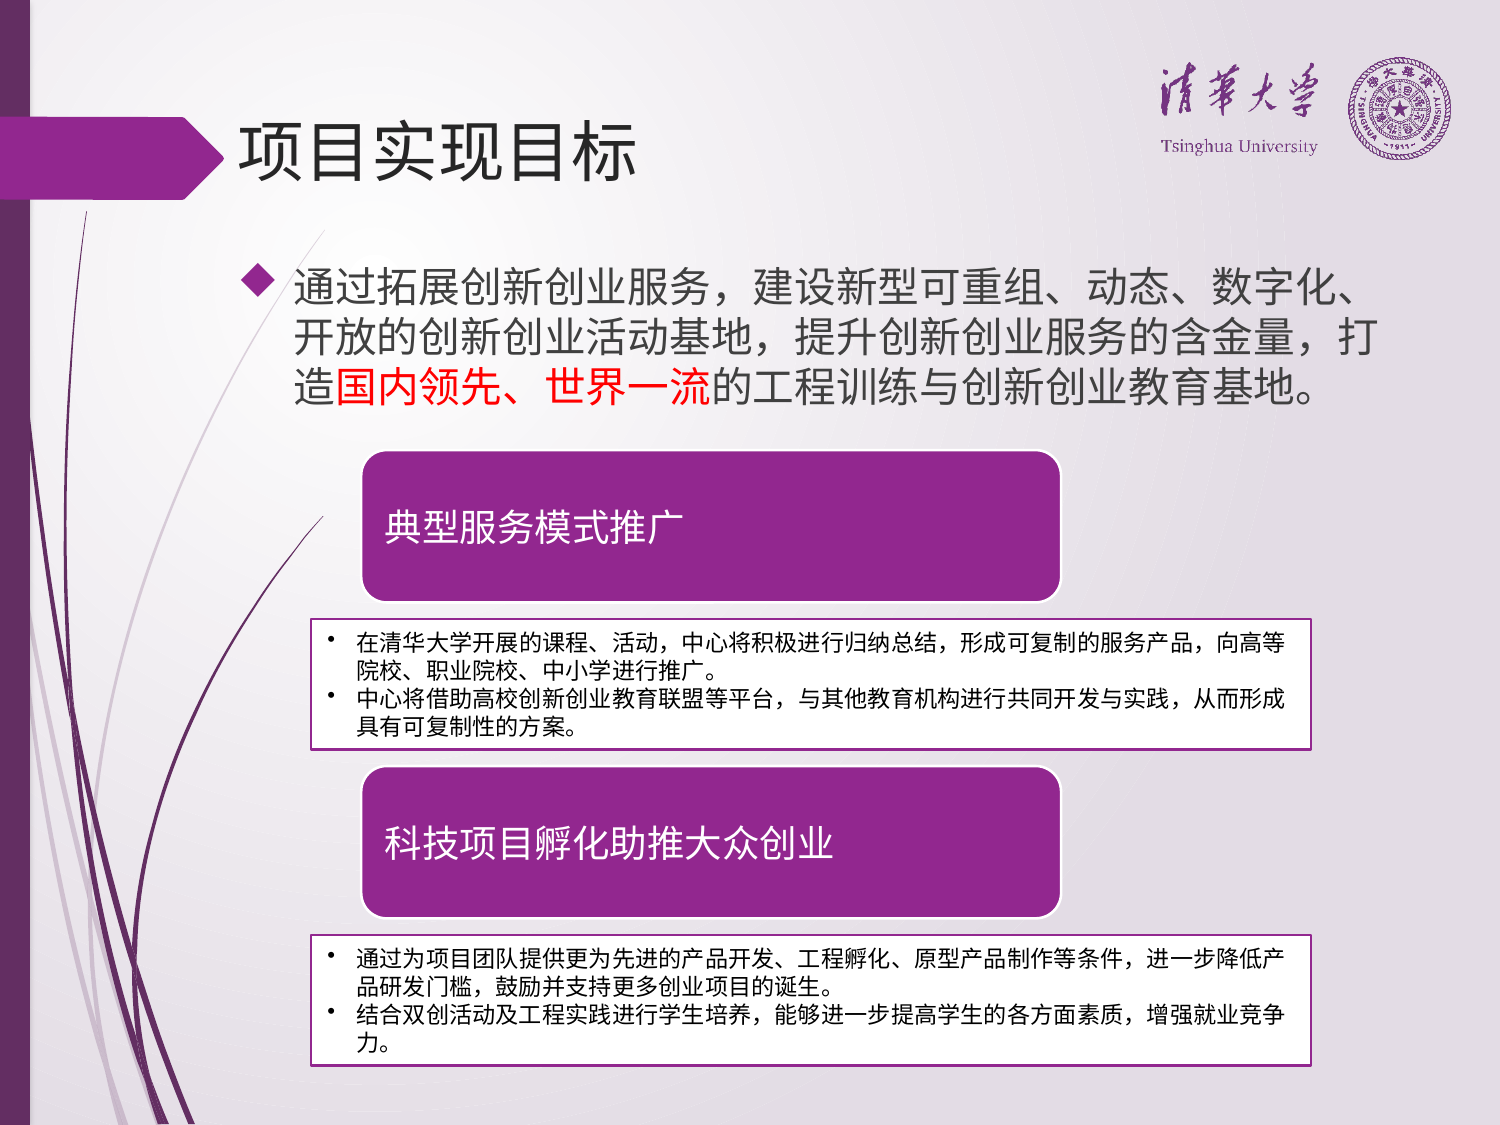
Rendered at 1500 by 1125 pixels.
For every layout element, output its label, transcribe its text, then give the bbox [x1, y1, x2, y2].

title 项目实现目标 [222, 102, 1400, 239]
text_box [310, 433, 1312, 1066]
list 通过拓展创新创业服务，建设新型可重组、动态、数字化、开放的创新创业活动基地，提升创新创业服务的含金量，打造国内领先、世界一流的工程训练与创新创业教育基地。 [222, 253, 1400, 970]
picture [1161, 62, 1318, 102]
picture [1348, 57, 1451, 160]
